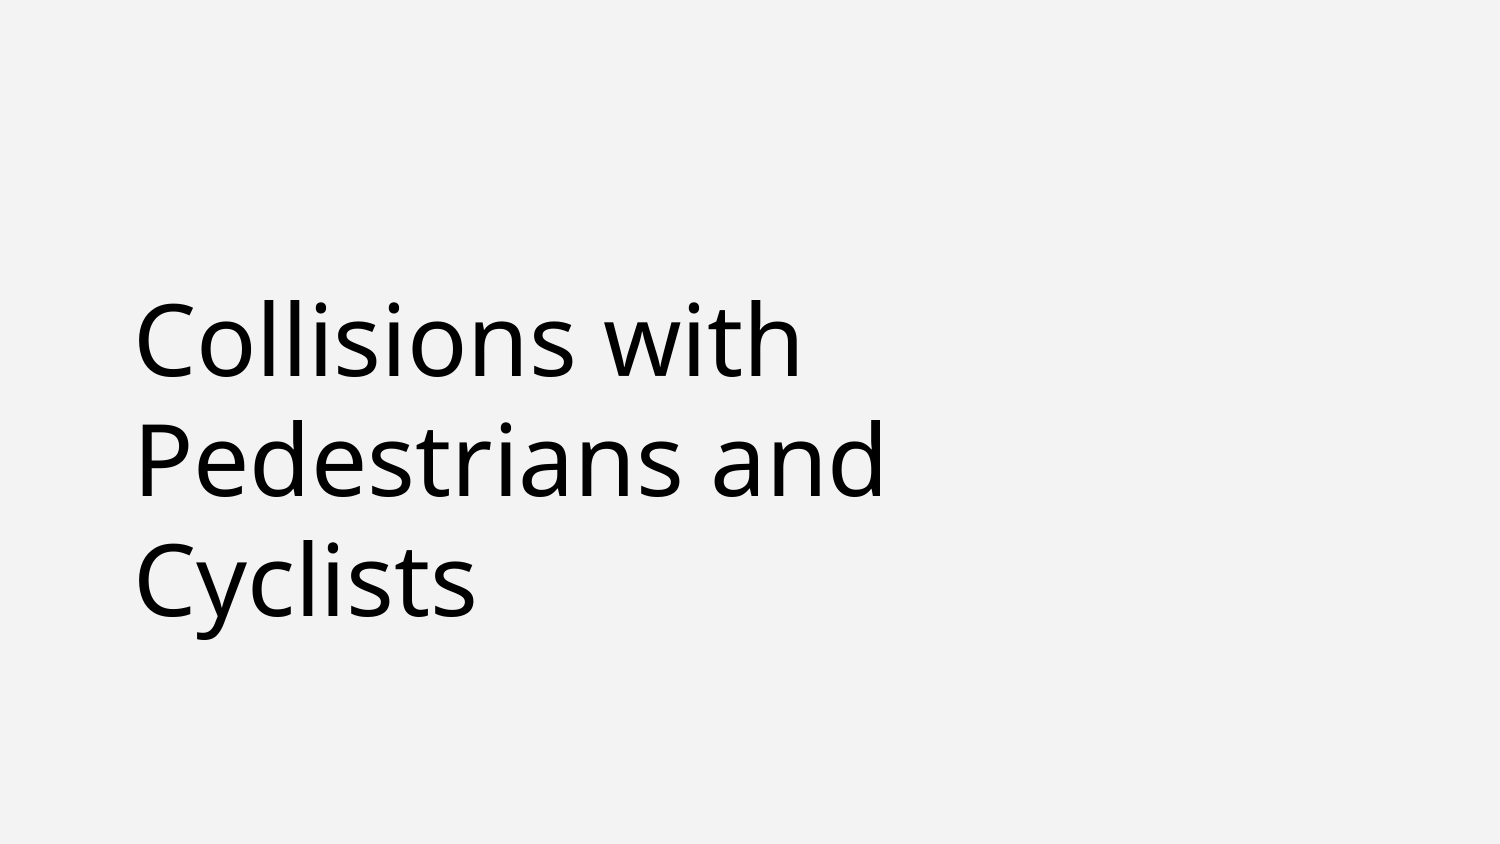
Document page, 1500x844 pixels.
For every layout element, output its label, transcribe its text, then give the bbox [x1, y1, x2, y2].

title Collisions with Pedestrians and Cyclists [118, 261, 1125, 601]
